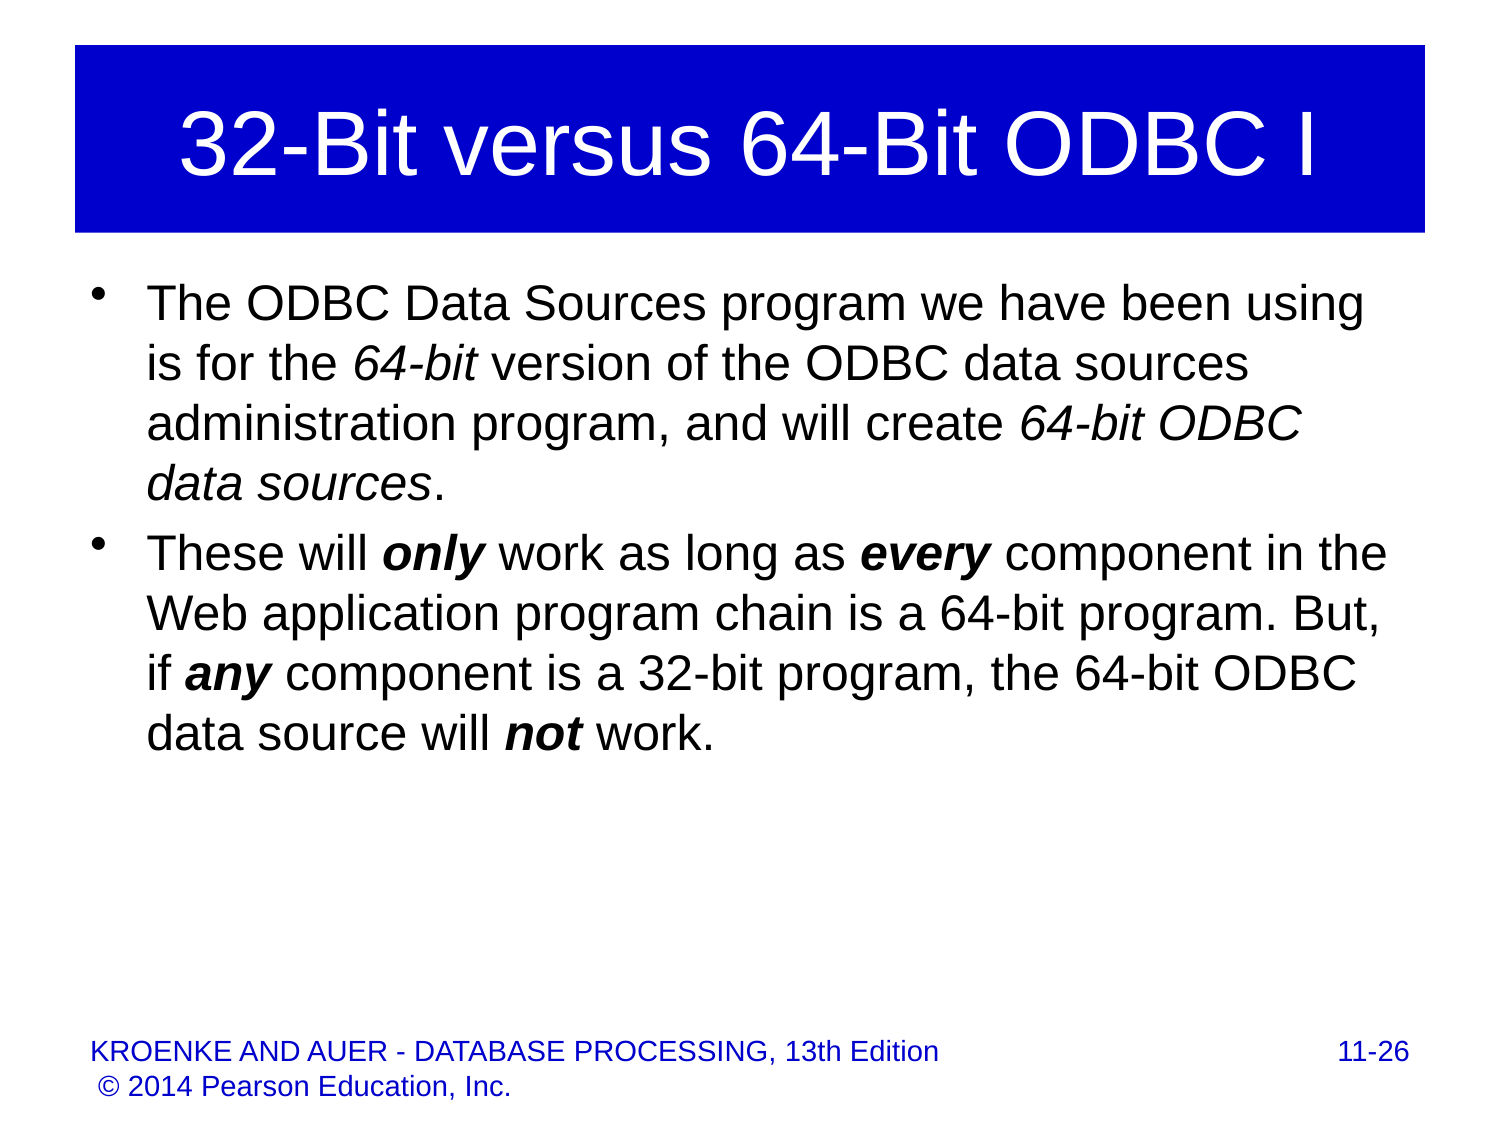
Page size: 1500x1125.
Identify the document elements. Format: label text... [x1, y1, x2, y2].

list The ODBC Data Sources program we have been using is for the 64-bit version of the ODBC data sources administration program, and will create 64-bit ODBC data sources. These will only work as long as every component in the Web application program chain is a 64-bit program. But, if any component is a 32-bit program, the 64-bit ODBC data source will not work. [75, 262, 1425, 1005]
slide_number 11-26 [1074, 1024, 1426, 1103]
footer KROENKE AND AUER - DATABASE PROCESSING, 13th Edition © 2014 Pearson Education, Inc. [74, 1024, 963, 1104]
title 32-Bit versus 64-Bit ODBC I [75, 45, 1425, 233]
